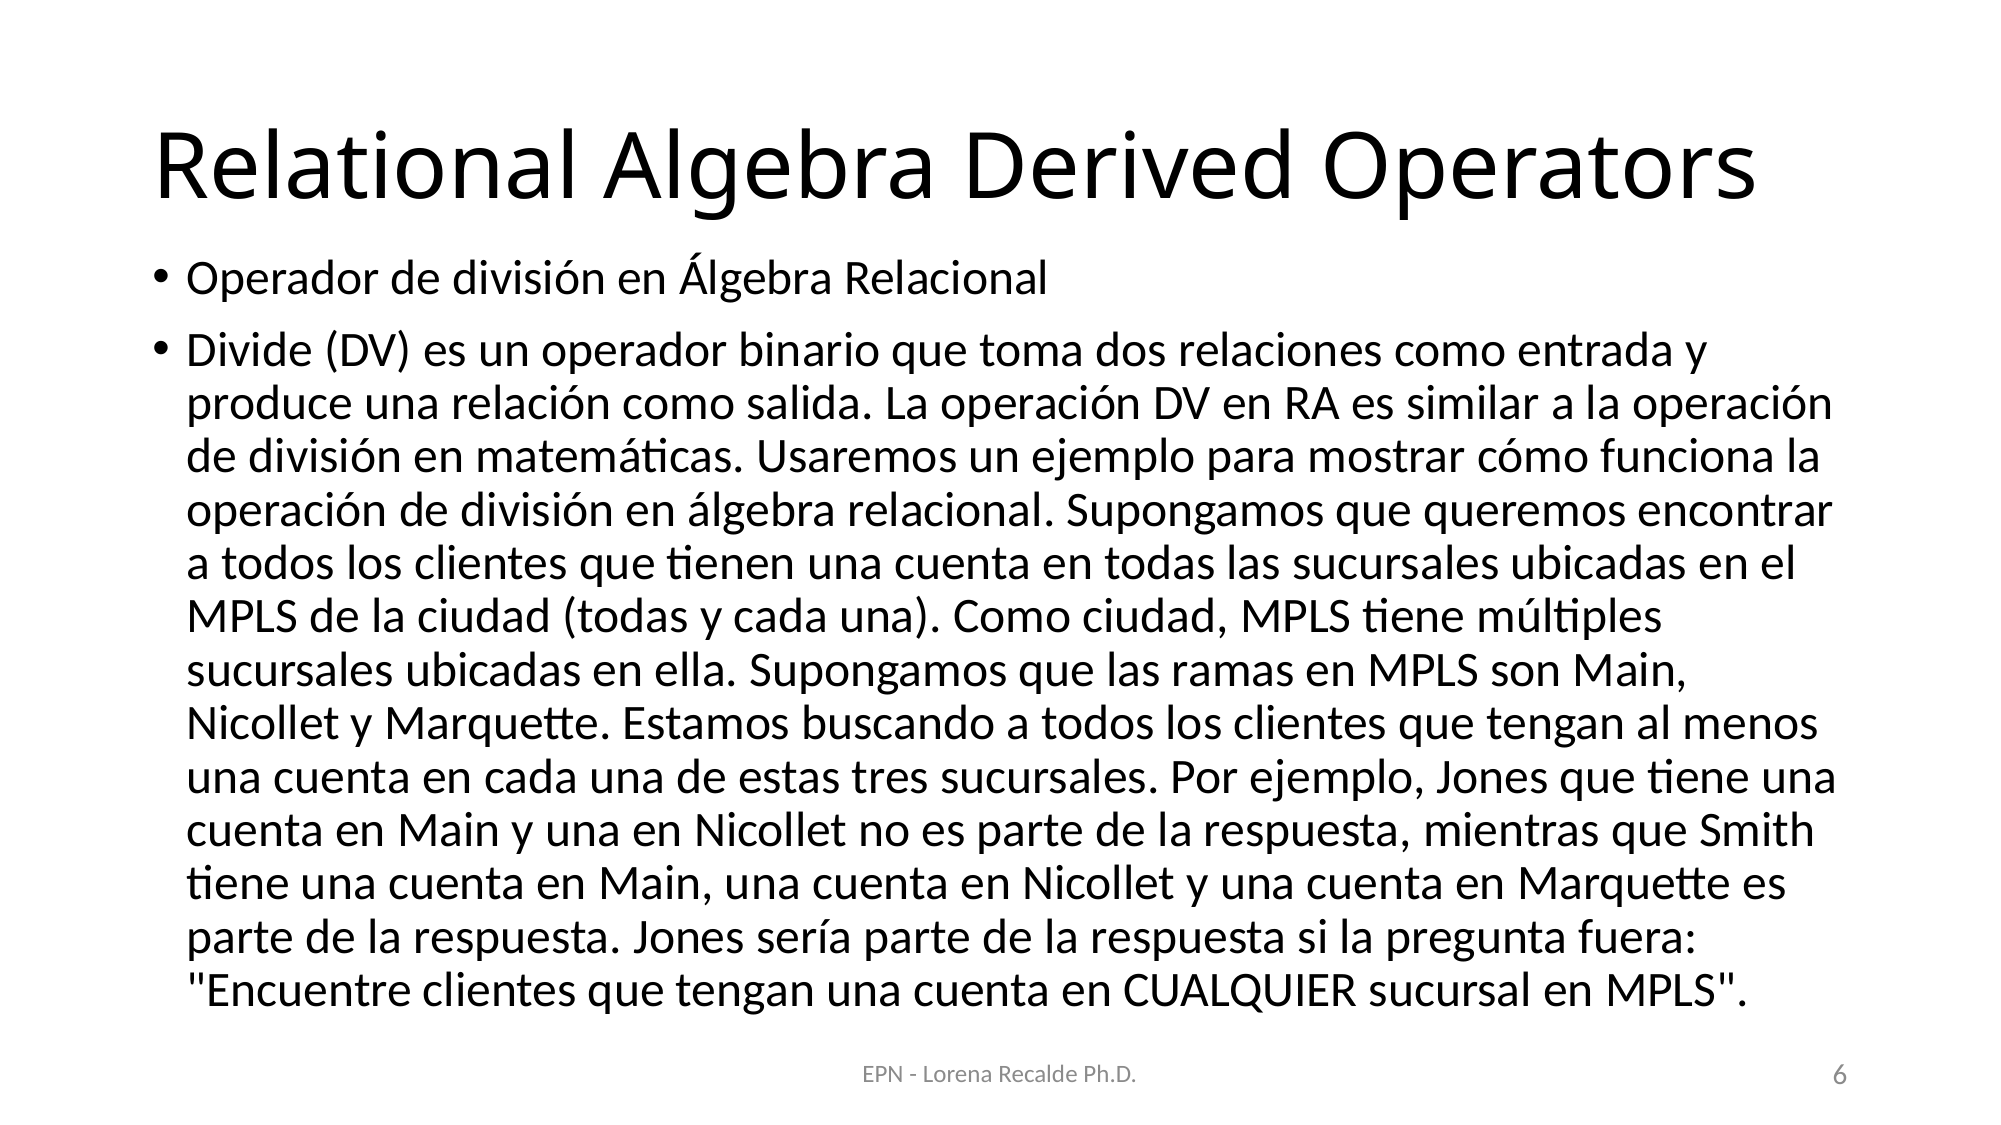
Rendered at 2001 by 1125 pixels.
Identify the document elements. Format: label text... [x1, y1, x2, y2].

list Operador de división en Álgebra Relacional Divide (DV) es un operador binario que toma dos relaciones como entrada y produce una relación como salida. La operación DV en RA es similar a la operación de división en matemáticas. Usaremos un ejemplo para mostrar cómo funciona la operación de división en álgebra relacional. Supongamos que queremos encontrar a todos los clientes que tienen una cuenta en todas las sucursales ubicadas en el MPLS de la ciudad (todas y cada una). Como ciudad, MPLS tiene múltiples sucursales ubicadas en ella. Supongamos que las ramas en MPLS son Main, Nicollet y Marquette. Estamos buscando a todos los clientes que tengan al menos una cuenta en cada una de estas tres sucursales. Por ejemplo, Jones que tiene una cuenta en Main y una en Nicollet no es parte de la respuesta, mientras que Smith tiene una cuenta en Main, una cuenta en Nicollet y una cuenta en Marquette es parte de la respuesta. Jones sería parte de la respuesta si la pregunta fuera: "Encuentre clientes que tengan una cuenta en CUALQUIER sucursal en MPLS". [137, 244, 1863, 1043]
title Relational Algebra Derived Operators [137, 59, 1863, 244]
footer EPN - Lorena Recalde Ph.D. [662, 1042, 1338, 1103]
slide_number 6 [1412, 1042, 1863, 1103]
